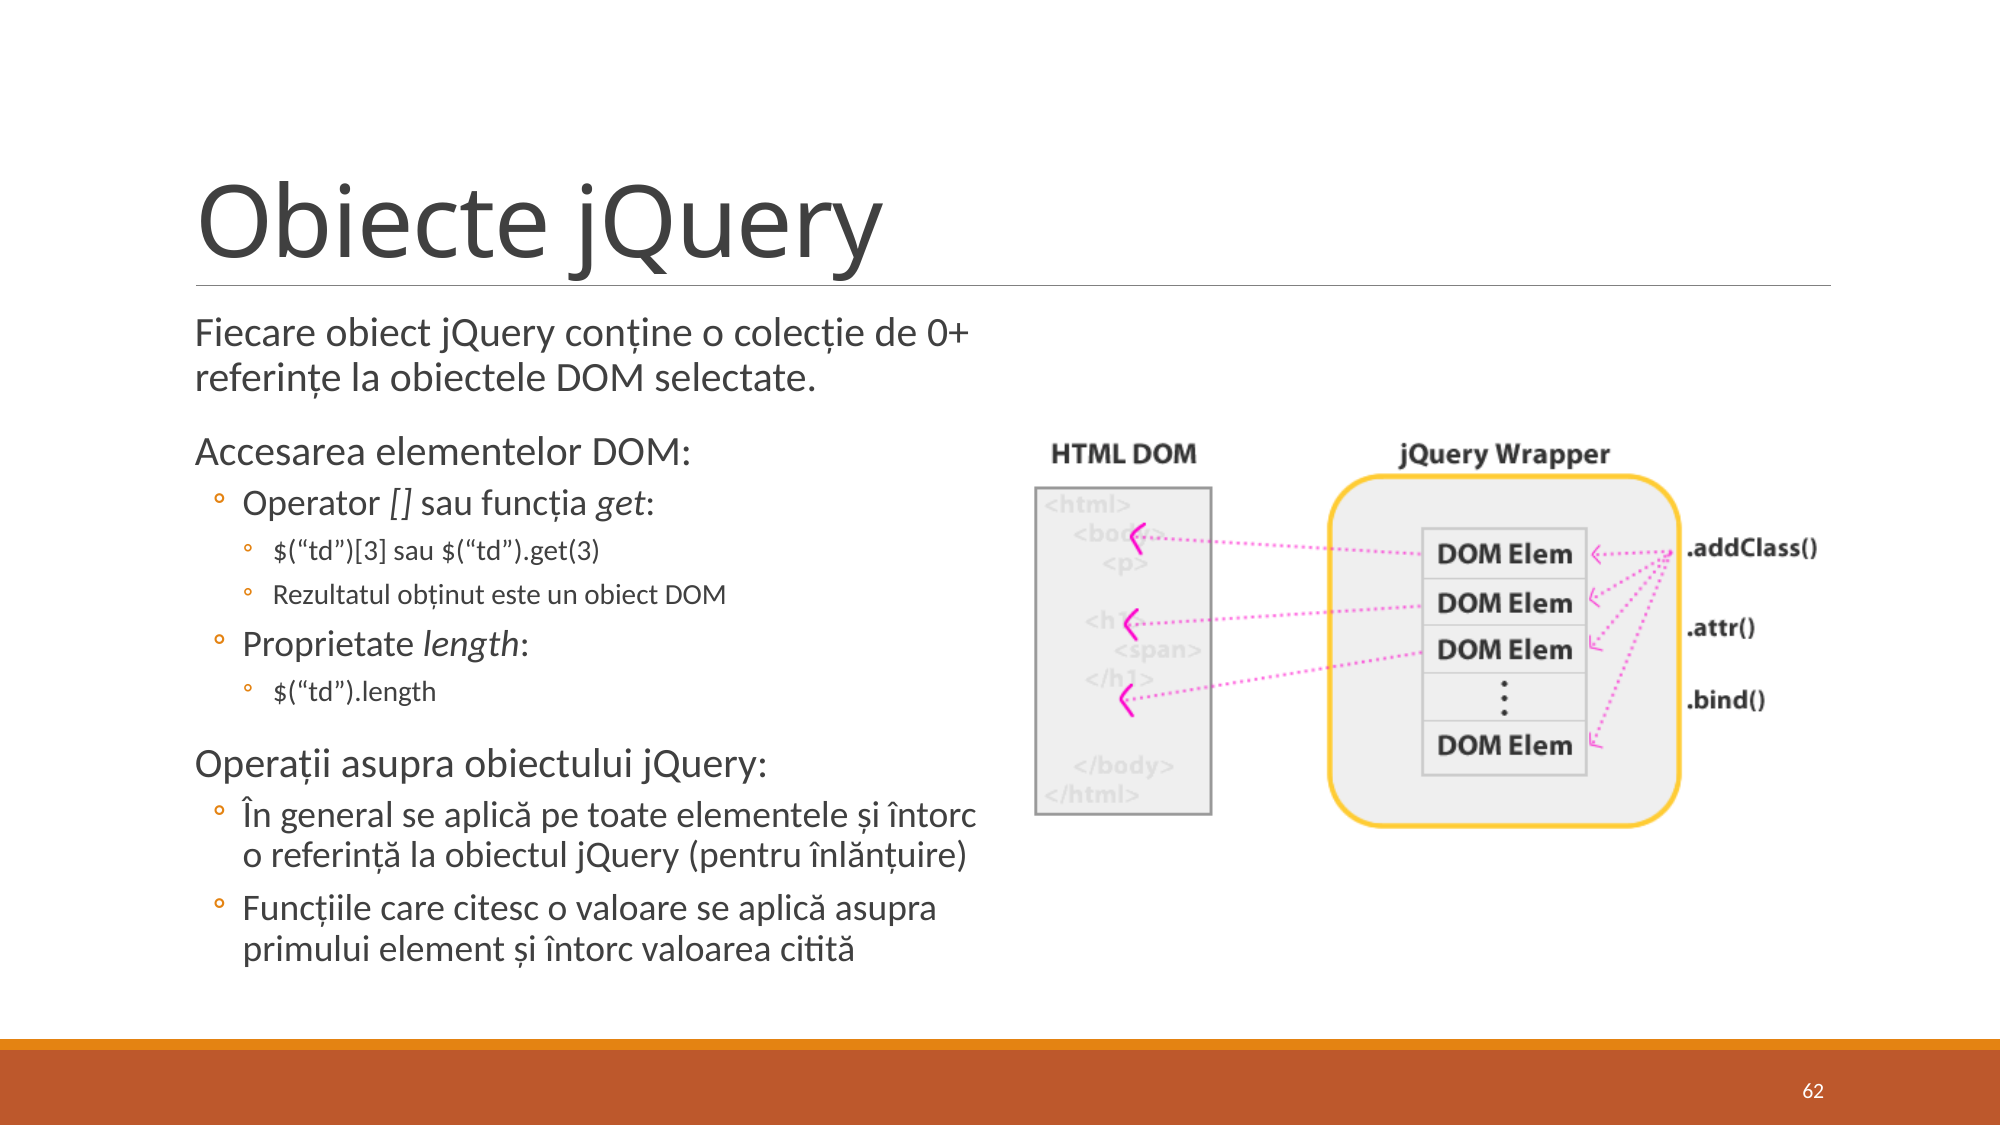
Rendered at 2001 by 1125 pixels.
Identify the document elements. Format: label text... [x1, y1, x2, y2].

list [1019, 419, 1831, 846]
title Obiecte jQuery [180, 47, 1830, 285]
list Fiecare obiect jQuery conține o colecție de 0+ referințe la obiectele DOM selectate. Accesarea elementelor DOM: Operator [] sau funcția get: $(“td”)[3] sau $(“td”).get(3) Rezultatul obținut este un obiect DOM Proprietate length: $(“td”).length Operații asupra obiectului jQuery: În general se aplică pe toate elementele și întorc o referință la obiectul jQuery (pentru înlănțuire) Funcțiile care citesc o valoare se aplică asupra primului element și întorc valoarea citită [180, 302, 990, 963]
slide_number 62 [1624, 1059, 1840, 1120]
